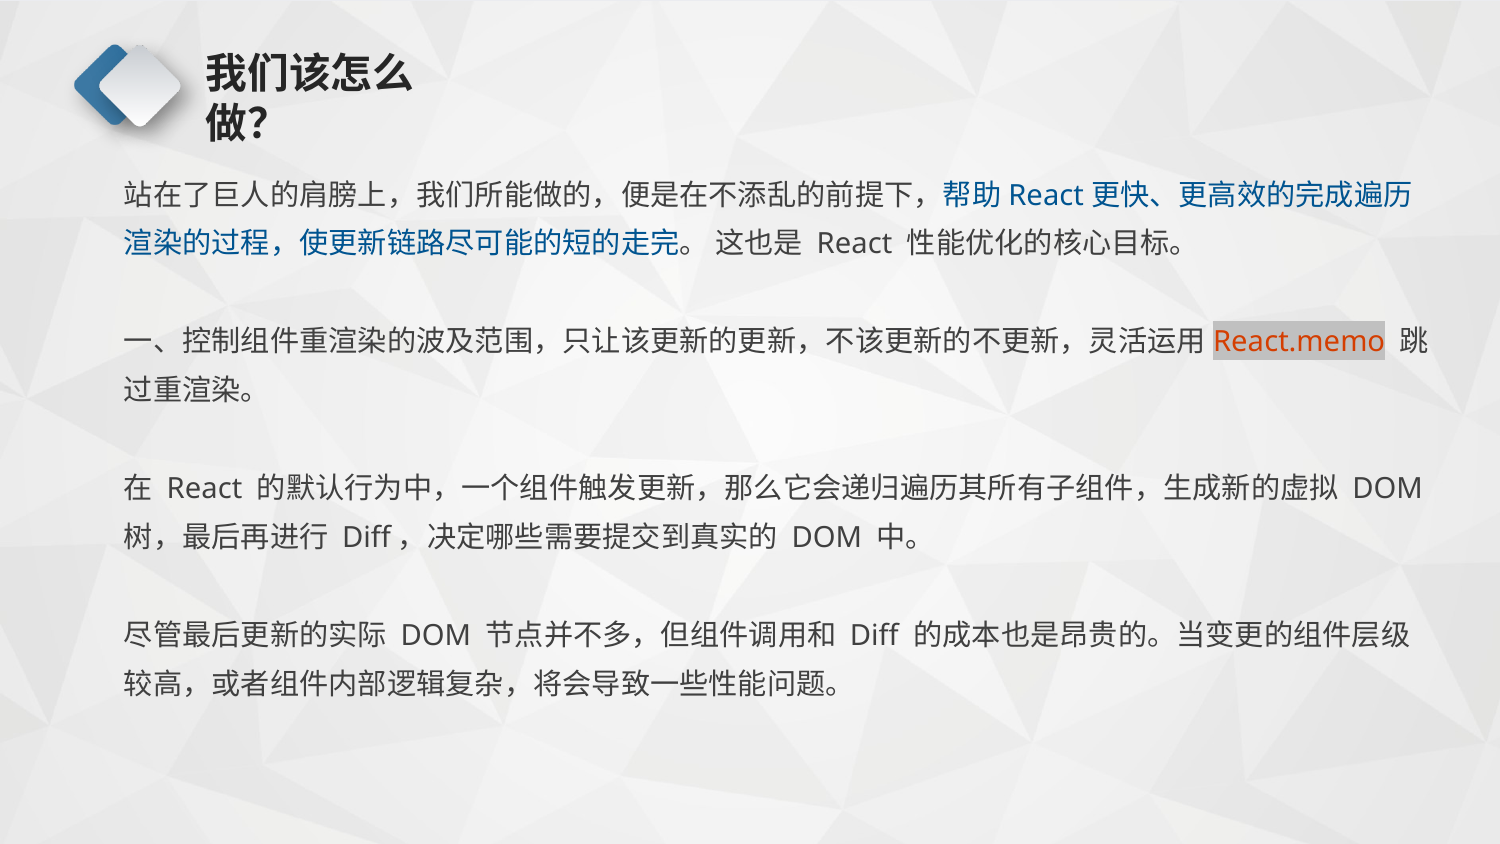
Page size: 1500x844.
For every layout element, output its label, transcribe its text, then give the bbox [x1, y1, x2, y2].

title 我们该怎么做？ [194, 41, 509, 103]
text_box 站在了巨人的肩膀上，我们所能做的，便是在不添乱的前提下，帮助React更快、更高效的完成遍历渲染的过程，使更新链路尽可能的短的走完。 这也是 React 性能优化的核心目标。 一、控制组件重渲染的波及范围，只让该更新的更新，不该更新的不更新，灵活运用React.memo 跳过重渲染。 在 React 的默认行为中，一个组件触发更新，那么它会递归遍历其所有子组件，生成新的虚拟 DOM 树，最后再进行 Diff，决定哪些需要提交到真实的 DOM 中。 尽管最后更新的实际 DOM 节点并不多，但组件调用和 Diff 的成本也是昂贵的。当变更的组件层级较高，或者组件内部逻辑复杂，将会导致一些性能问题。 [123, 162, 1439, 700]
picture [0, 1, 1500, 844]
